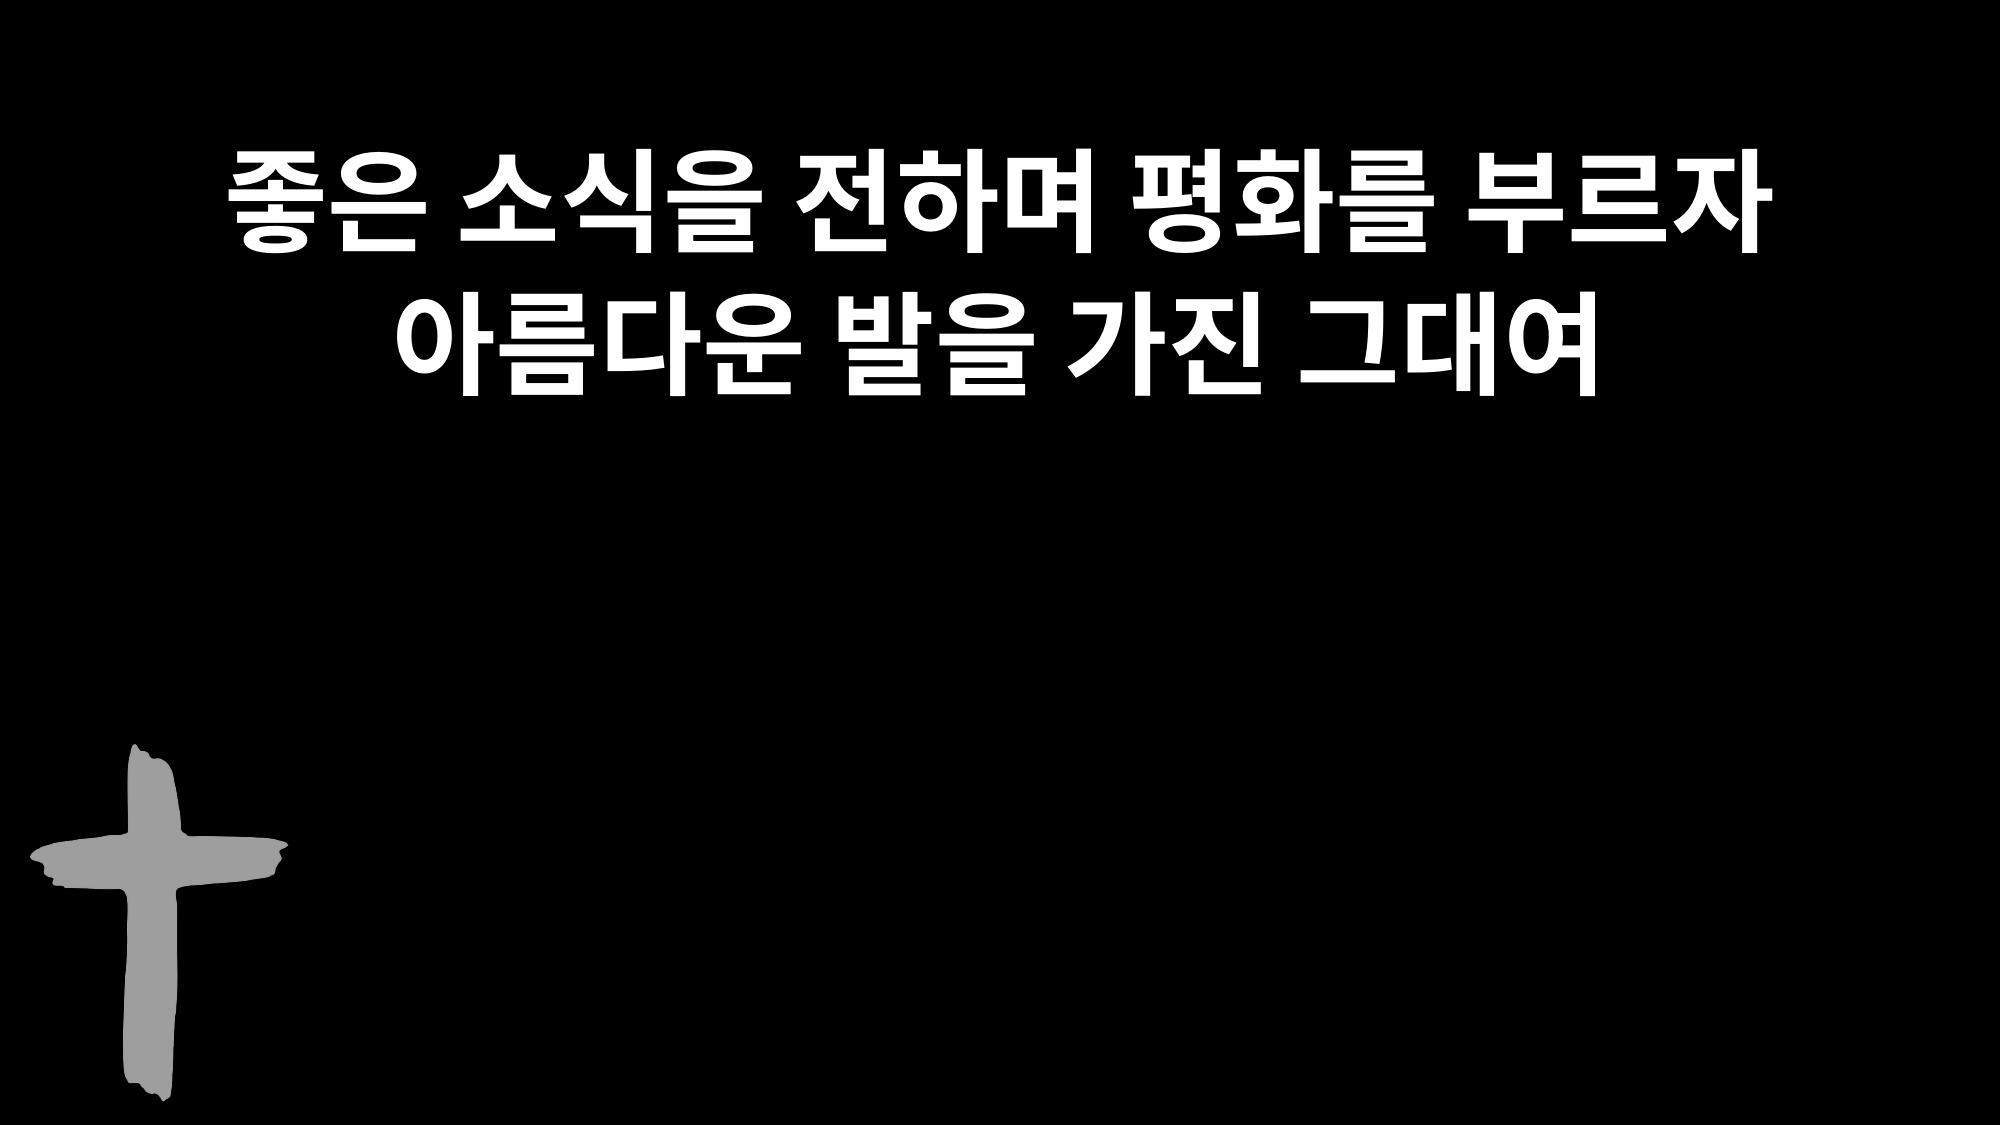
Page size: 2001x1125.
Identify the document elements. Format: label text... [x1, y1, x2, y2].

picture [29, 743, 289, 1102]
list 좋은 소식을 전하며 평화를 부르자 아름다운 발을 가진 그대여 [0, 139, 2000, 456]
